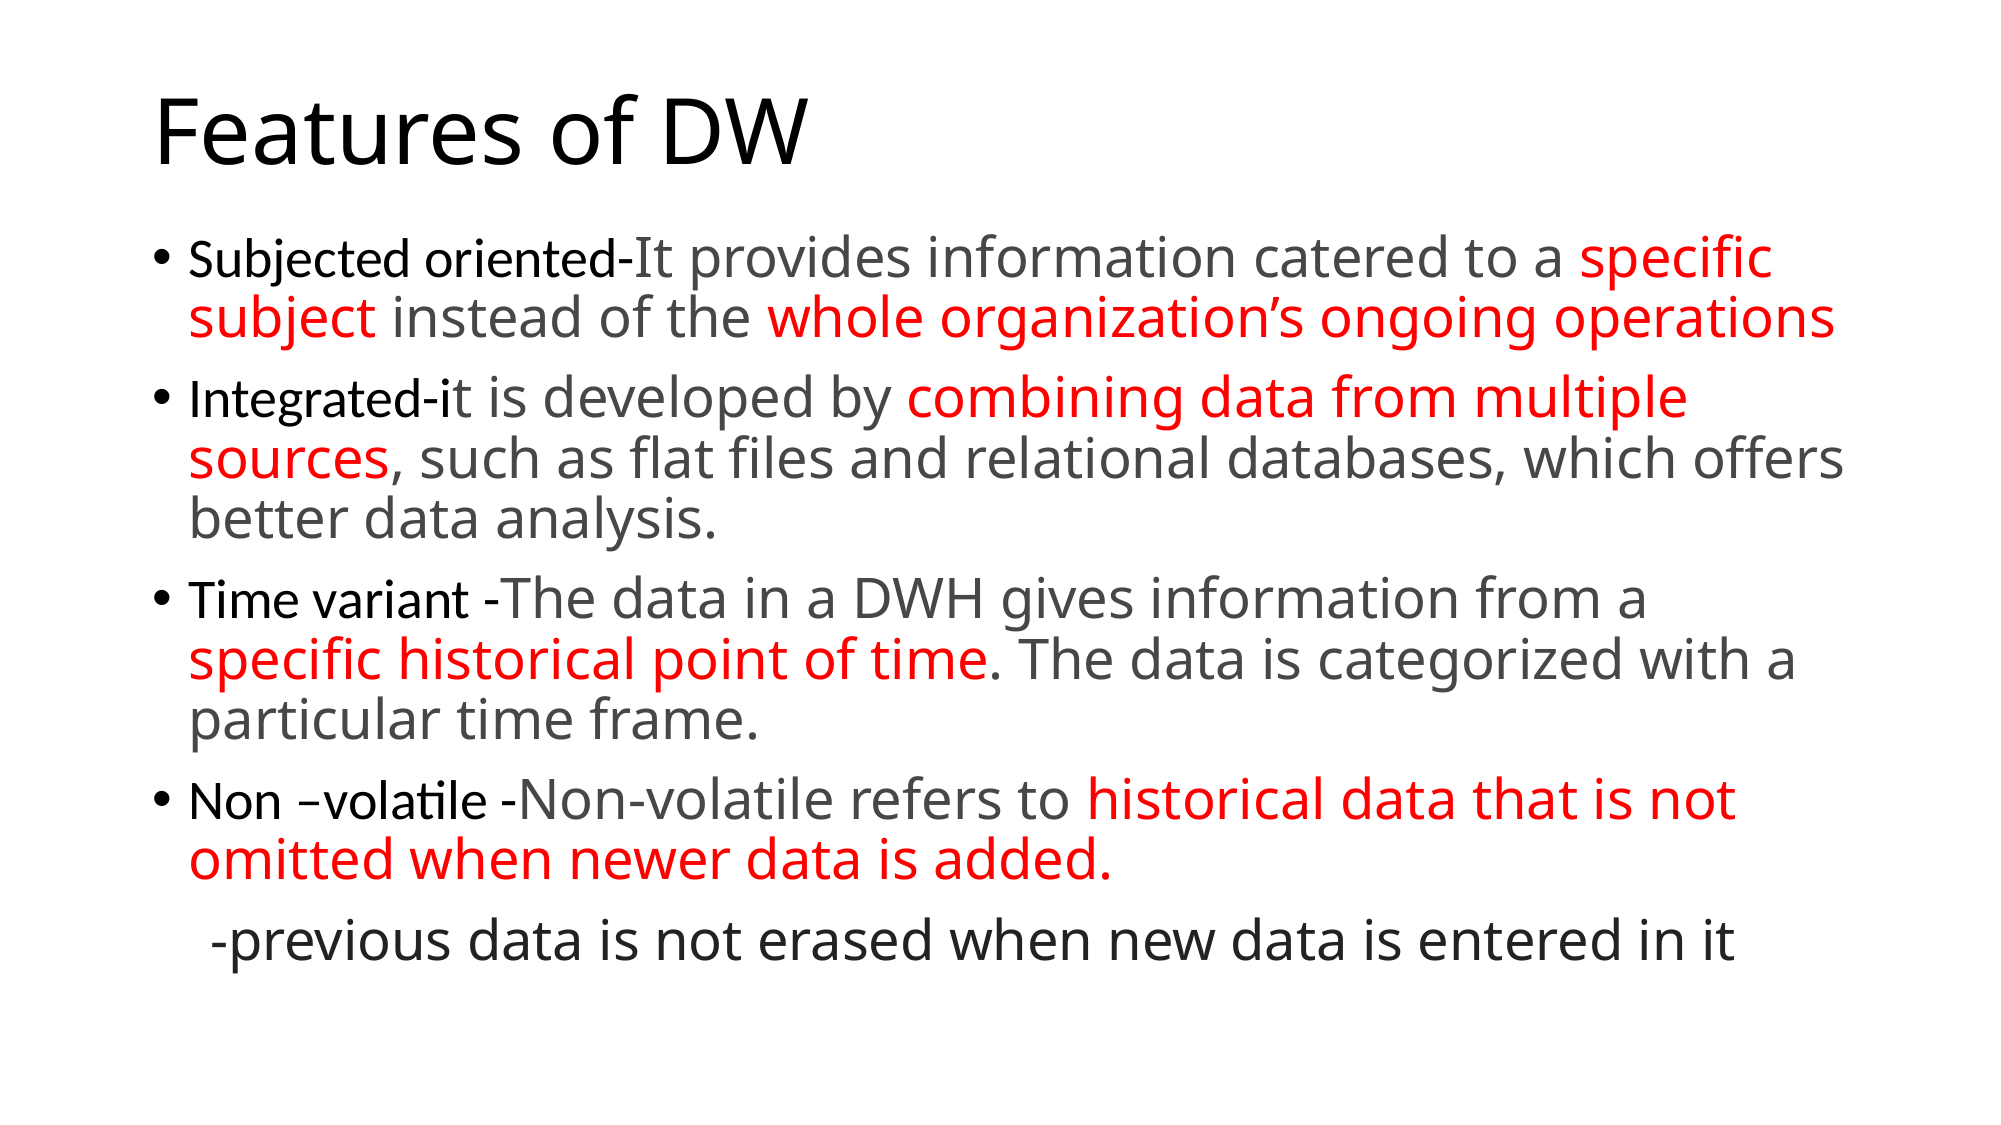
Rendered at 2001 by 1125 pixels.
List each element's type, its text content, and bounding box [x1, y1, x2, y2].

list Subjected oriented-It provides information catered to a specific subject instead of the whole organization’s ongoing operations Integrated-it is developed by combining data from multiple sources, such as flat files and relational databases, which offers better data analysis. Time variant -The data in a DWH gives information from a specific historical point of time. The data is categorized with a particular time frame. Non –volatile -Non-volatile refers to historical data that is not omitted when newer data is added. -previous data is not erased when new data is entered in it [137, 221, 1863, 1014]
title Features of DW [137, 59, 1863, 211]
